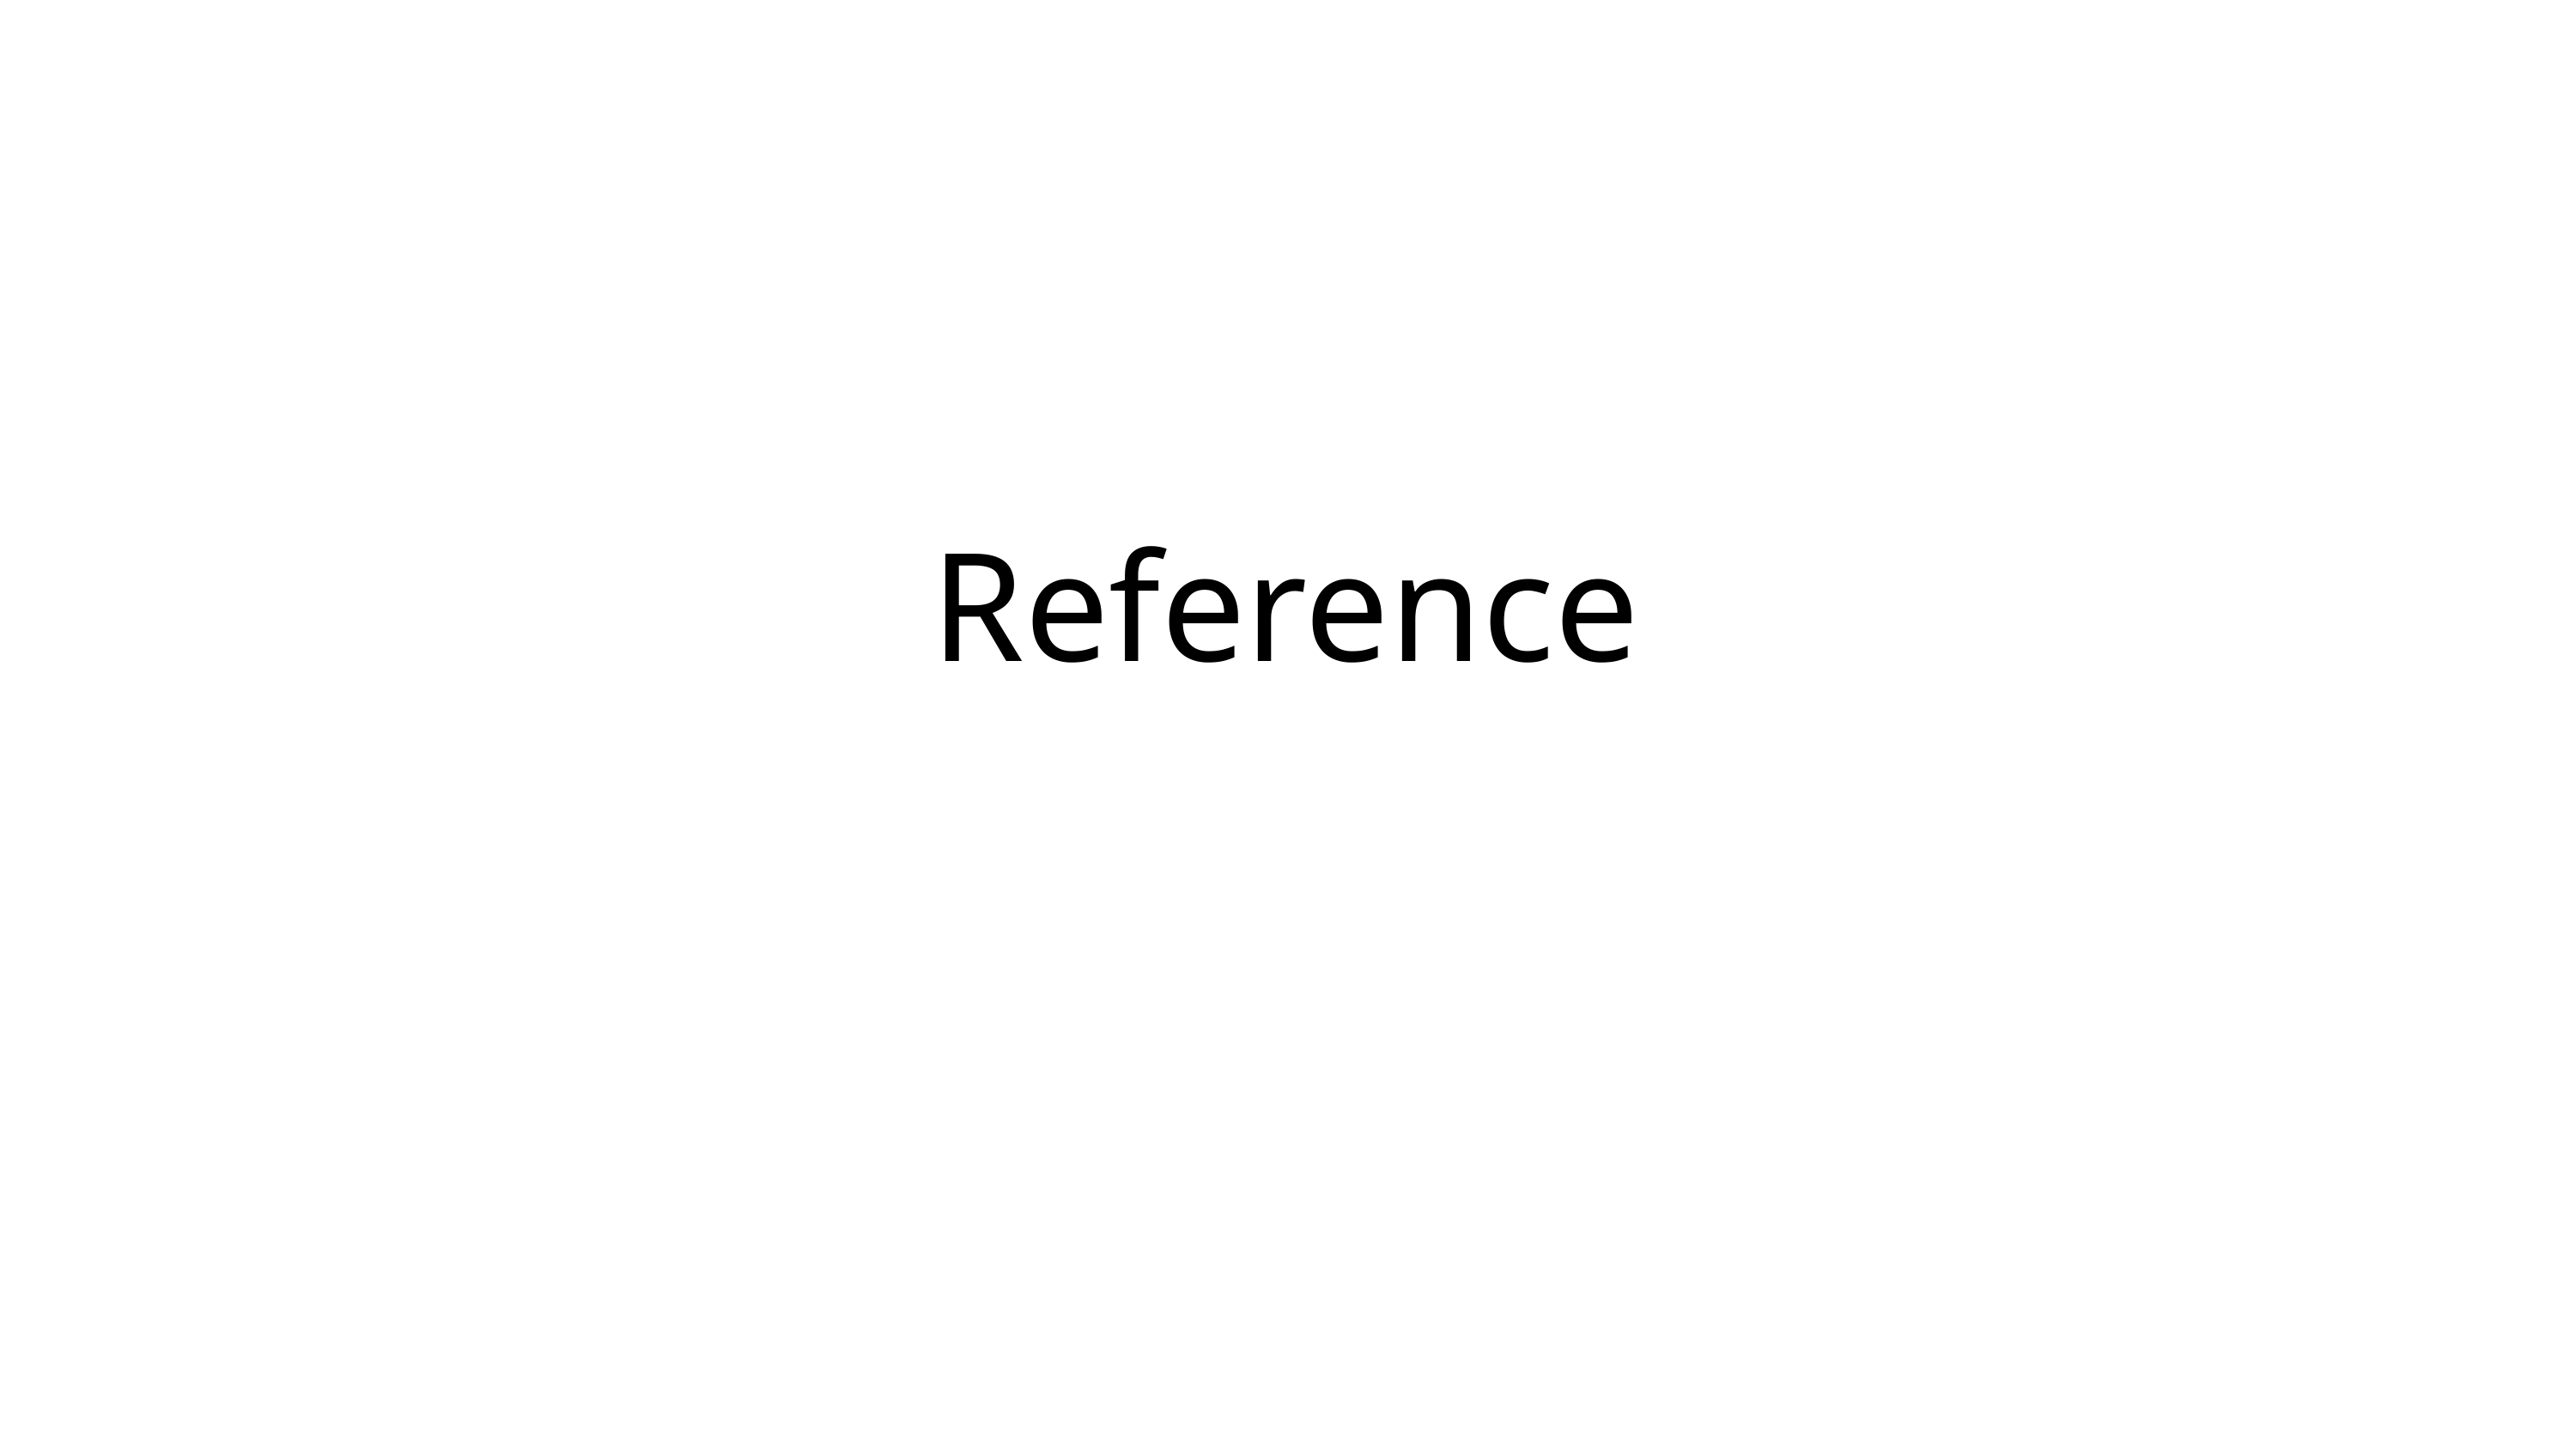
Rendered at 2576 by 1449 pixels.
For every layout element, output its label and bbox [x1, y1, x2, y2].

text_box [125, 119, 2462, 1329]
